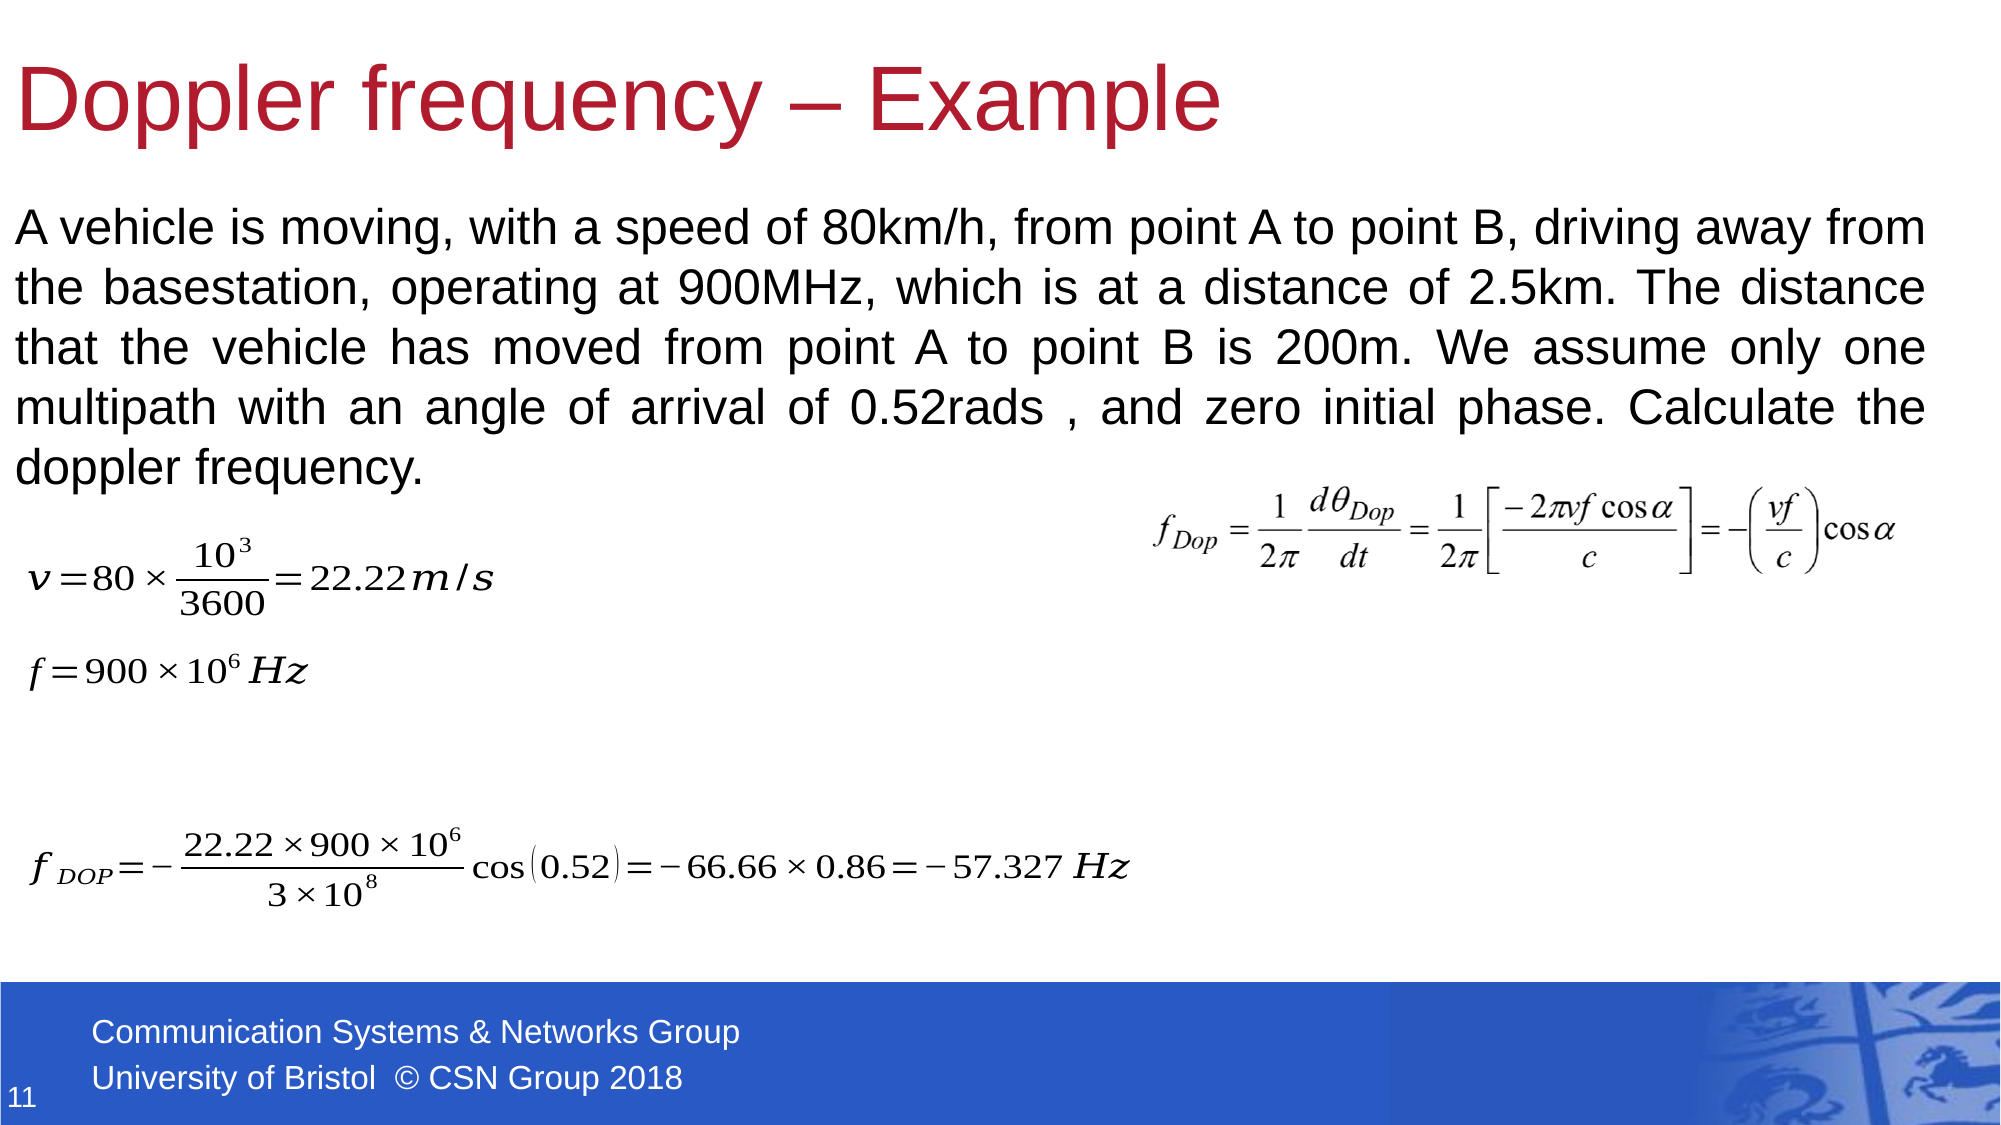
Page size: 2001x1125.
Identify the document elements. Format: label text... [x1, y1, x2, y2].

slide_number 11 [0, 1070, 105, 1125]
text_box A vehicle is moving, with a speed of 80km/h, from point A to point B, driving away from the basestation, operating at 900MHz, which is at a distance of 2.5km. The distance that the vehicle has moved from point A to point B is 200m. We assume only one multipath with an angle of arrival of 0.52rads , and zero initial phase. Calculate the doppler frequency. [0, 187, 1943, 503]
picture [0, 982, 2001, 1125]
title Doppler frequency – Example [0, 0, 1867, 187]
picture [1150, 466, 1903, 597]
